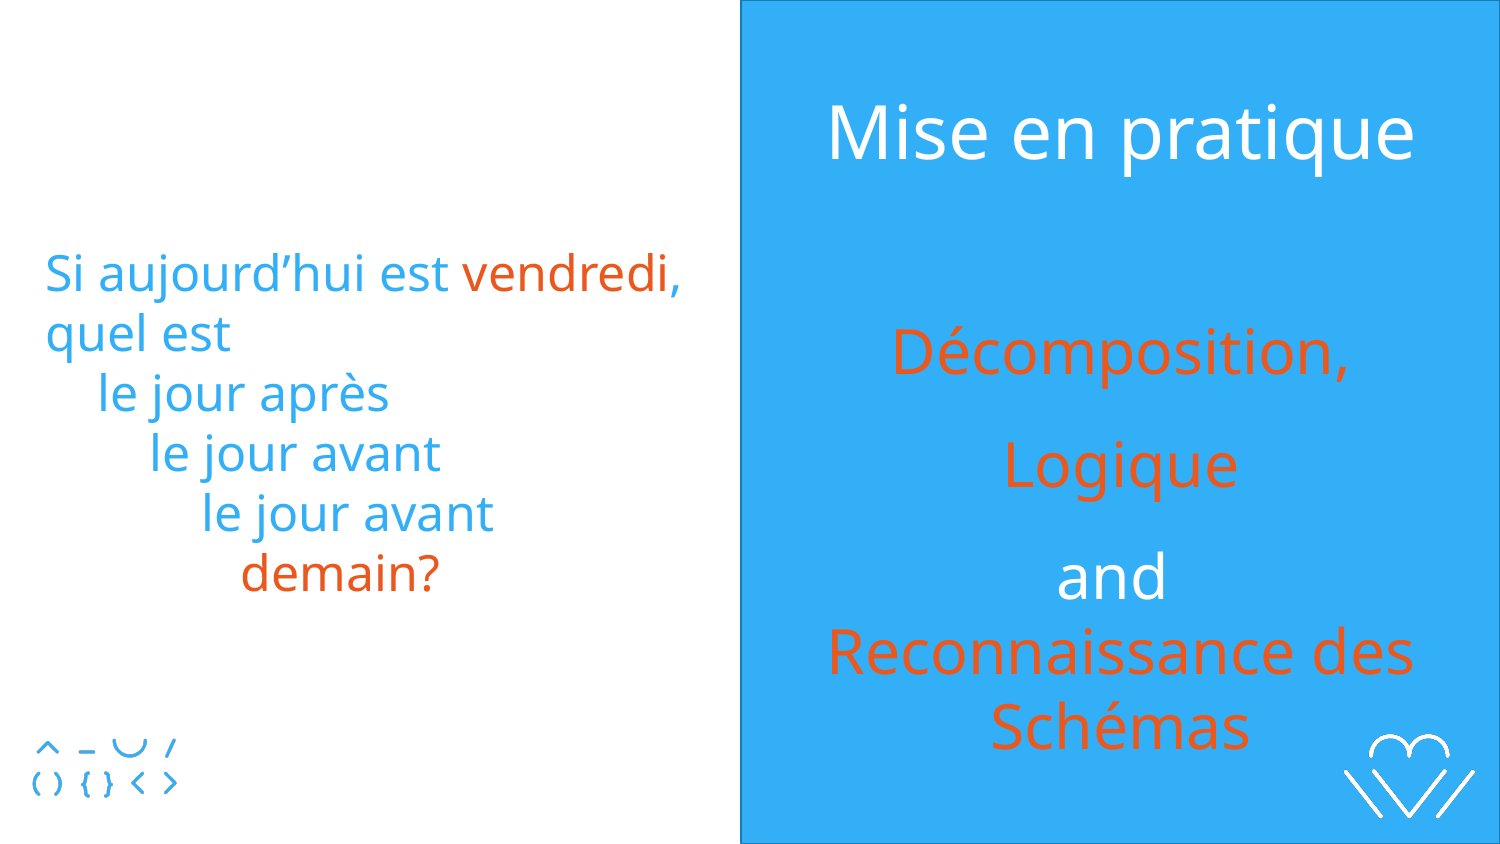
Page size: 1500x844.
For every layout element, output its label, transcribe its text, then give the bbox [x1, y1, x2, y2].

list Mise en pratique Décomposition, Logique and Reconnaissance des Schémas [751, 69, 1492, 695]
text_box Si aujourd’hui est vendredi, quel est le jour après le jour avant le jour avant demain? [30, 226, 752, 798]
picture [26, 733, 183, 803]
picture [1323, 716, 1497, 844]
